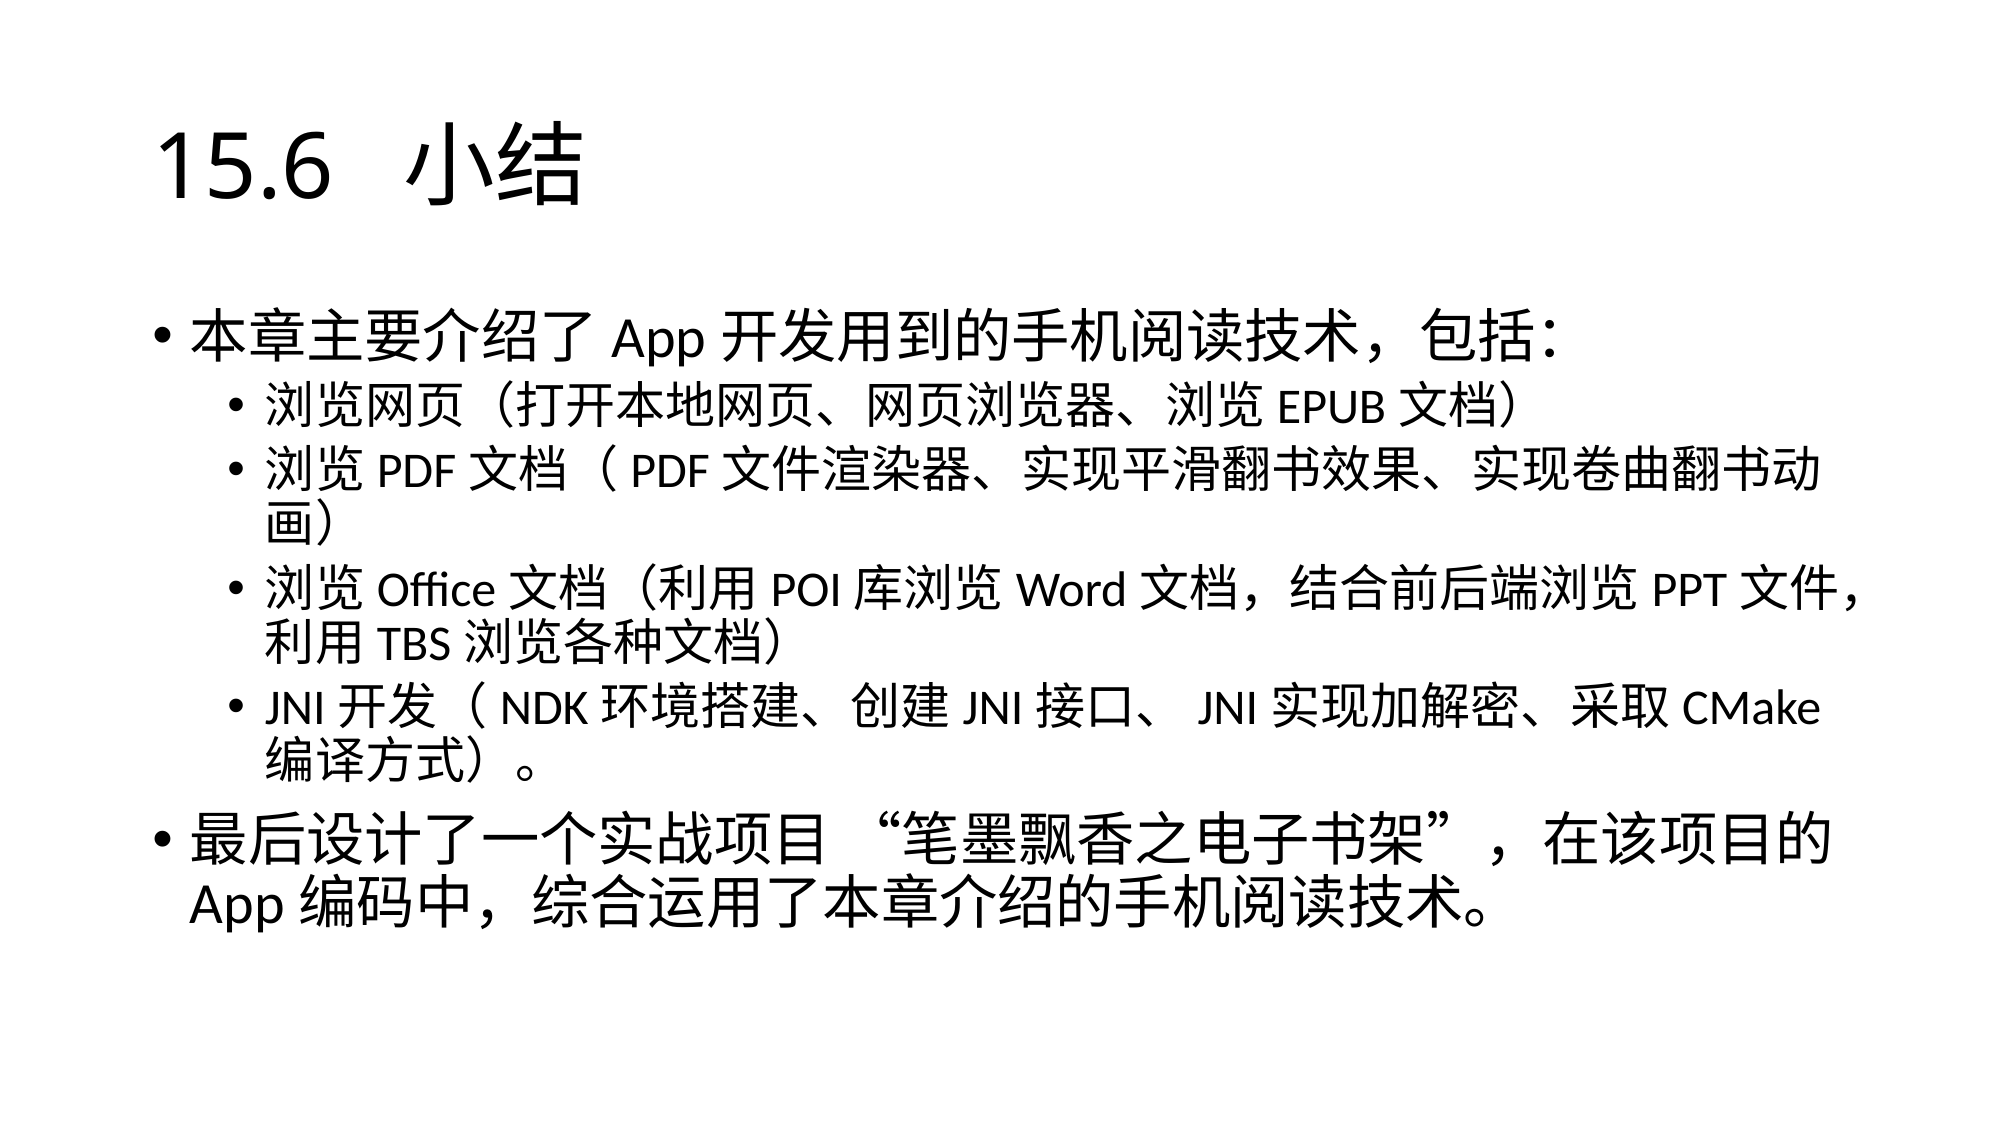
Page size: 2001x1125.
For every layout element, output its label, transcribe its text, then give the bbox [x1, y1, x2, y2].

title 15.6 小结 [137, 59, 1863, 278]
list 本章主要介绍了App开发用到的手机阅读技术，包括： 浏览网页（打开本地网页、网页浏览器、浏览EPUB文档） 浏览PDF文档（PDF文件渲染器、实现平滑翻书效果、实现卷曲翻书动画） 浏览Office文档（利用POI库浏览Word文档，结合前后端浏览PPT文件，利用TBS浏览各种文档） JNI开发（NDK环境搭建、创建JNI接口、JNI实现加解密、采取CMake编译方式）。 最后设计了一个实战项目 “笔墨飘香之电子书架”，在该项目的App编码中，综合运用了本章介绍的手机阅读技术。 [137, 299, 1863, 1014]
